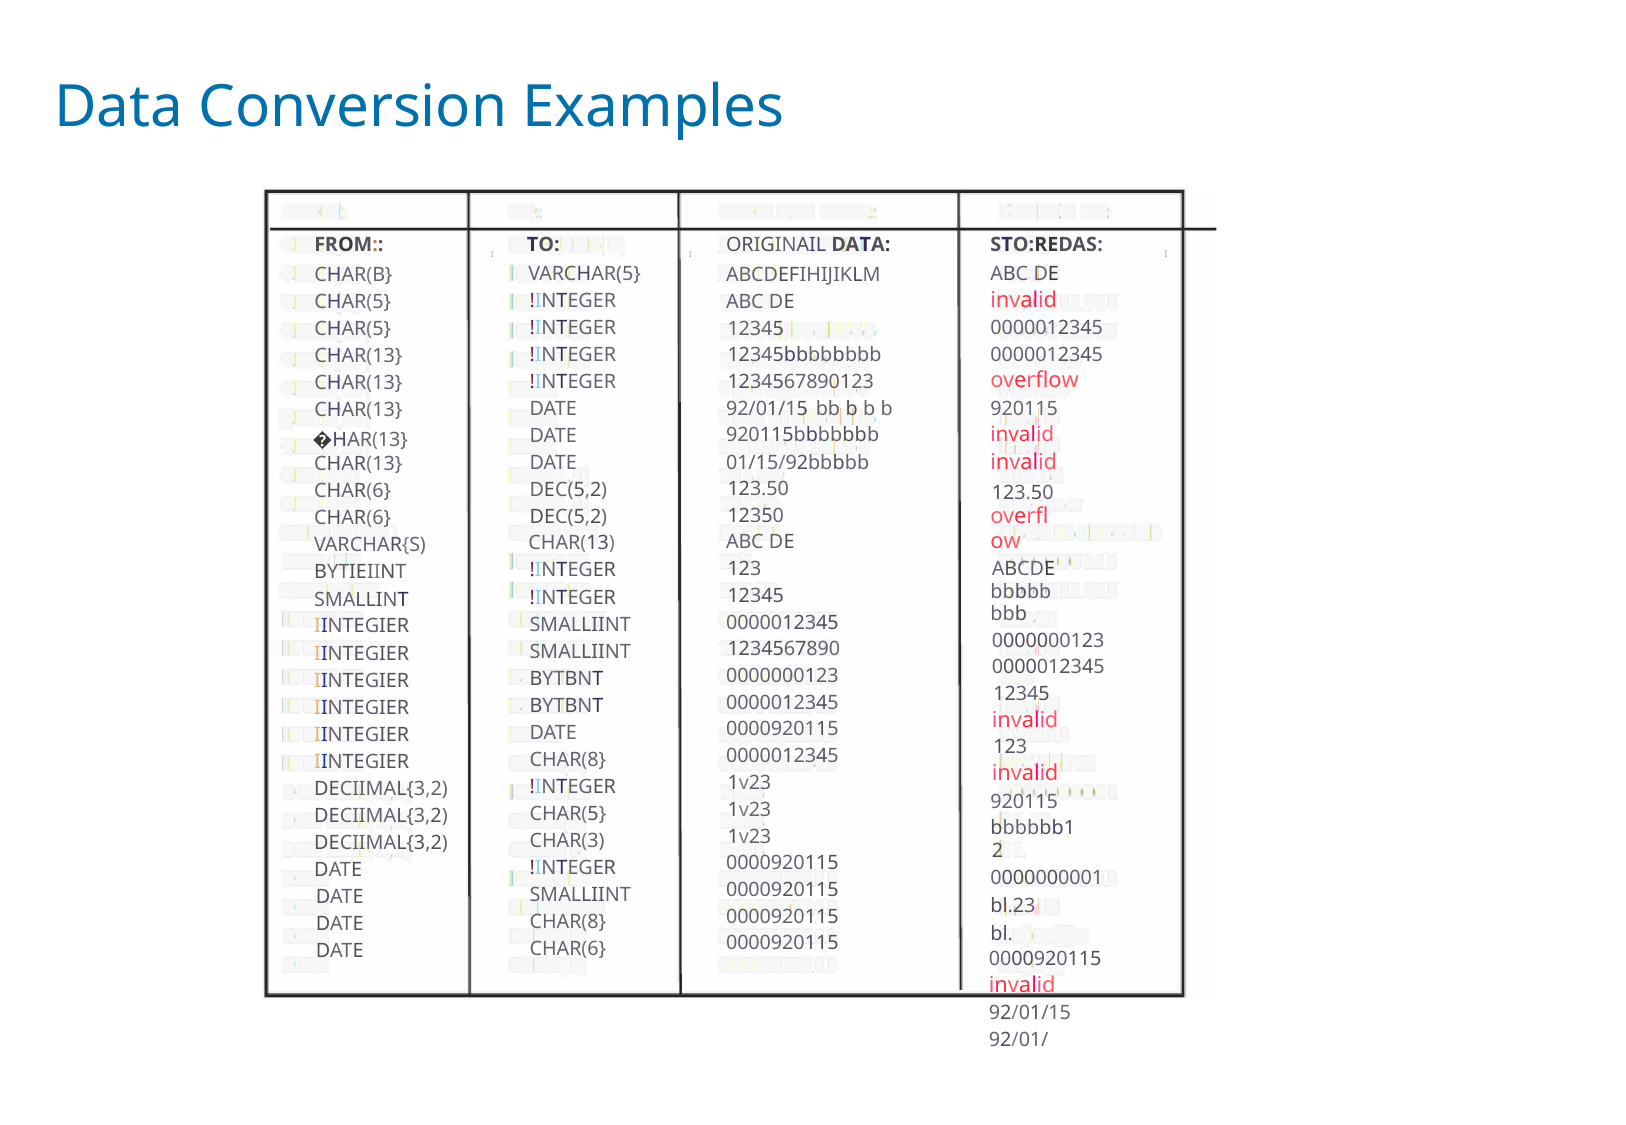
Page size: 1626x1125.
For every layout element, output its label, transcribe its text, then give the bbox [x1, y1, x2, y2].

title Data Conversion Examples [54, 67, 1571, 208]
text_box [262, 187, 1217, 1000]
text_box TO: VARCHAR(5} !INTEGER !INTEGER !INTEGER !INTEGER DATE DATE DATE DEC(5,2) DEC(5,2) CHAR(13) !INTEGER !INTEGER SMALLIINT SMALLIINT BYTBNT BYTBNT DATE CHAR(8} !INTEGER CHAR(5} CHAR(3) !INTEGER SMALLIINT CHAR(8} CHAR(6} [524, 233, 688, 965]
text_box STO:REDAS: ABC DE invalid 0000012345 0000012345 overflow 920115 invalid invalid 123.50 overflow ABCDEbbbbbbbb 0000000123 0000012345 12345 invalid 123 invalid 920115 bbbbbb12 0000000001 bl.23 bl. 0000920115 invalid 92/01/15 92/01/ [988, 233, 1146, 965]
text_box ORIGINAIL DATA: ABCDEFIHIJIKLM ABC DE 12345 12345bbbbbbbb 1234567890123 92/01/15 bb b b b 920115bbbbbbb 01/15/92bbbbb 123.50 12350 ABC DE 123 12345 0000012345 1234567890 0000000123 0000012345 0000920115 0000012345 1v23 1v23 1v23 0000920115 0000920115 0000920115 0000920115 [723, 233, 925, 965]
text_box I [489, 249, 495, 263]
text_box [0, 0, 1625, 152]
text_box I [1163, 249, 1169, 263]
text_box I [687, 249, 694, 263]
text_box I [951, 255, 957, 262]
text_box FROM:: CHAR(B} CHAR(5} CHAR(5} CHAR(13} CHAR(13} CHAR(13} �HAR(13} CHAR(13} CHAR(6} CHAR(6} VARCHAR{S) BYTIEIINT SMALLINT IINTEGIER IINTEGIER IINTEGIER IINTEGIER IINTEGIER IINTEGIER DECIIMAL{3,2) DECIIMAL{3,2) DECIIMAL{3,2) DATE DATE DATE DATE [310, 233, 463, 965]
